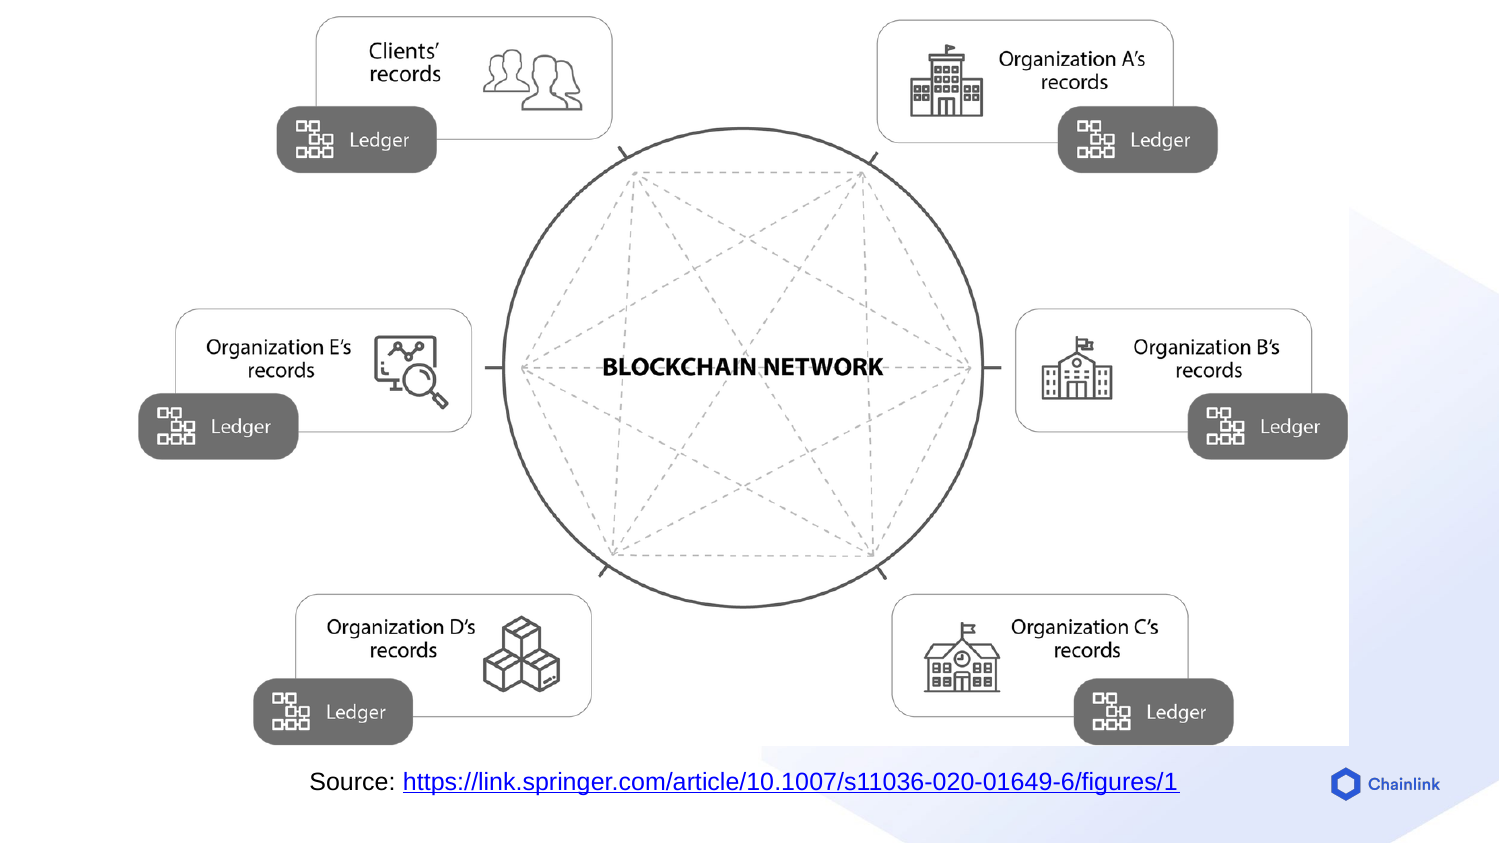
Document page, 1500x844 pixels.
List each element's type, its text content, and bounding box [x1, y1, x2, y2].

picture [137, 15, 1499, 843]
text_box Source: https://link.springer.com/article/10.1007/s11036-020-01649-6/figures/1 [187, 758, 1316, 807]
